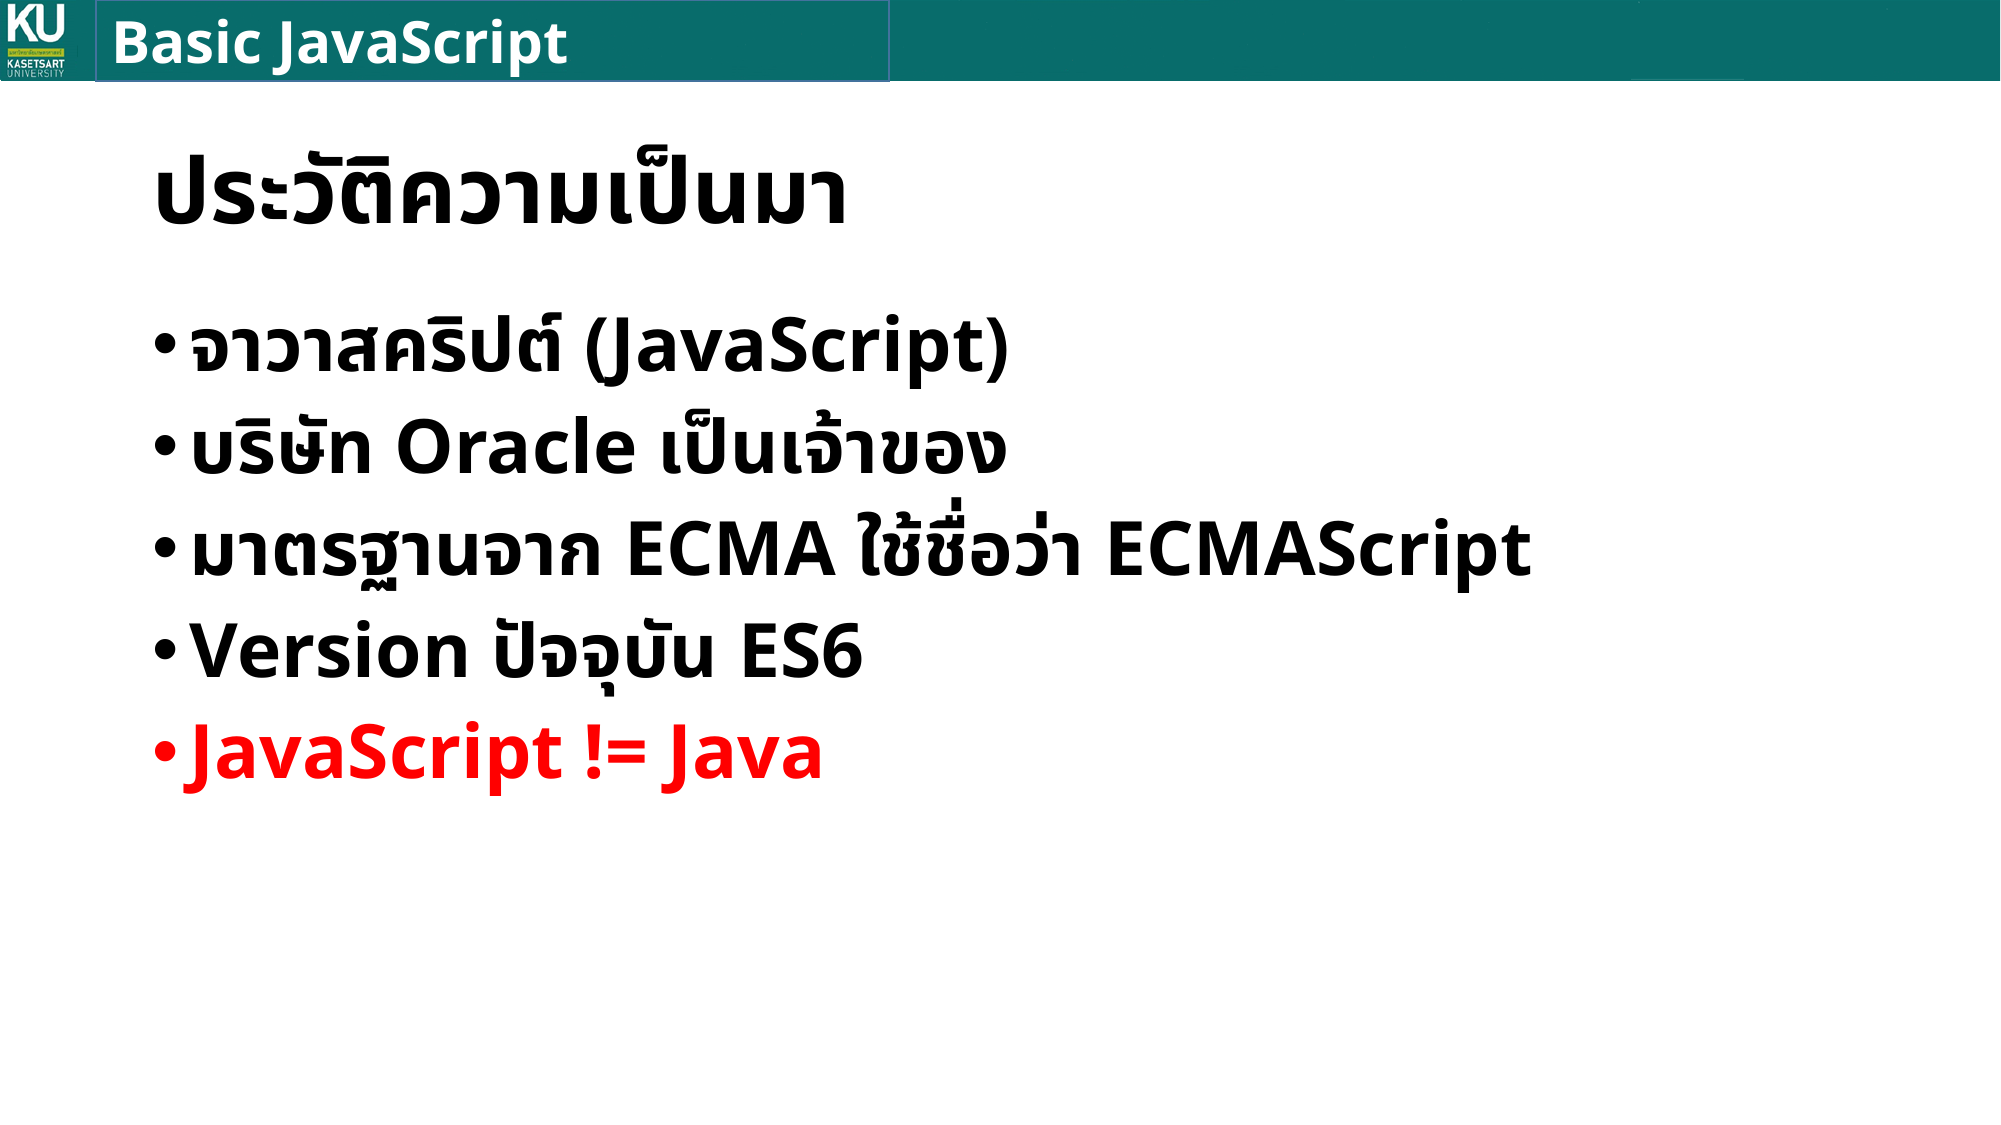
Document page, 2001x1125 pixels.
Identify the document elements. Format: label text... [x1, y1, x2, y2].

picture [0, 0, 95, 81]
picture [890, 0, 2001, 81]
text_box Basic JavaScript [95, 0, 890, 82]
list จาวาสคริปต์ (JavaScript) บริษัท Oracle เป็นเจ้าของ มาตรฐานจาก ECMA ใช้ชื่อว่า ECMAScript Version ปัจจุบัน ES6 JavaScript != Java [137, 299, 1863, 1014]
title ประวัติความเป็นมา [137, 110, 1863, 278]
